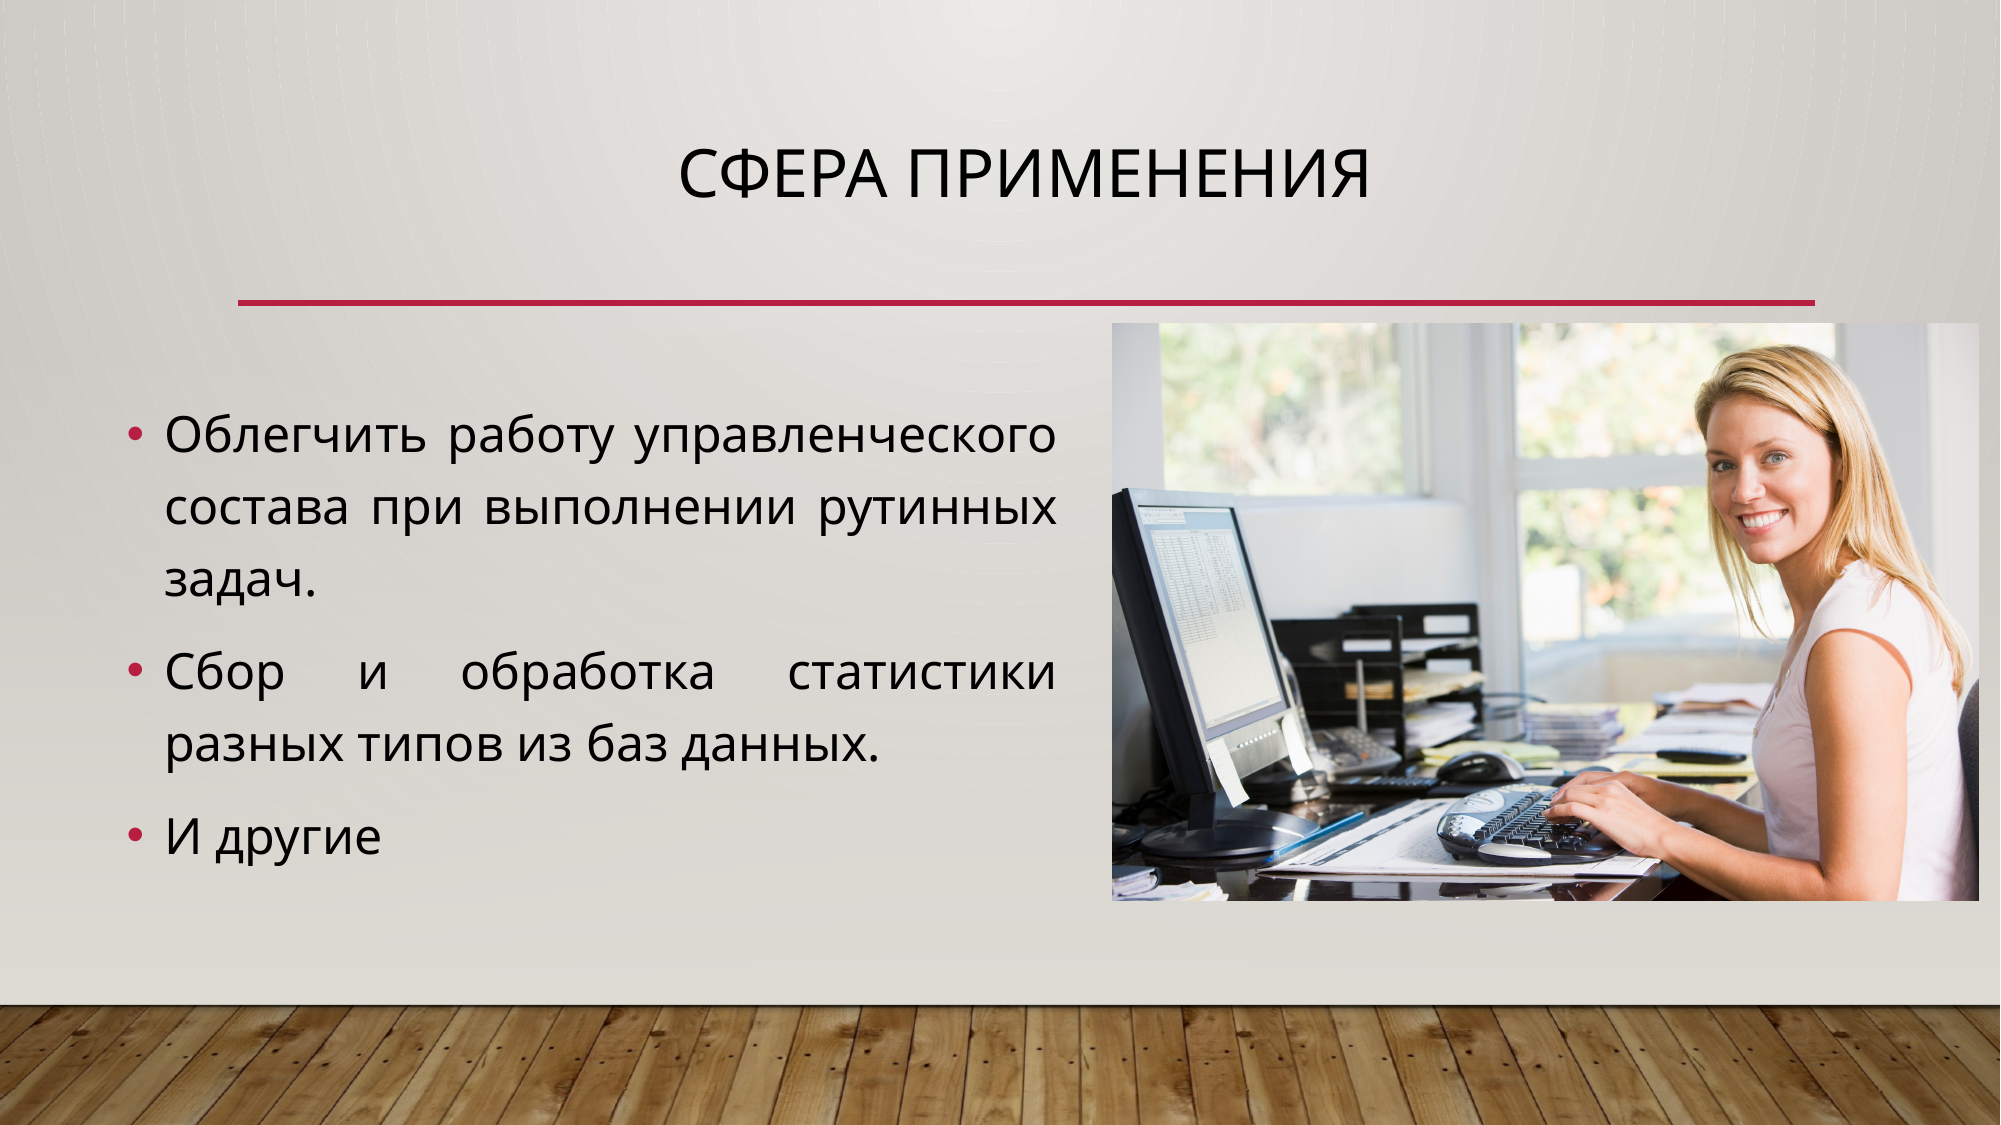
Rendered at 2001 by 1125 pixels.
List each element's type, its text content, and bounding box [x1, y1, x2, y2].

list Облегчить работу управленческого состава при выполнении рутинных задач. Сбор и обработка статистики разных типов из баз данных. И другие [111, 383, 1074, 974]
title Сфера применения [238, 131, 1814, 305]
picture [0, 1005, 2000, 1125]
picture [1111, 323, 1979, 901]
